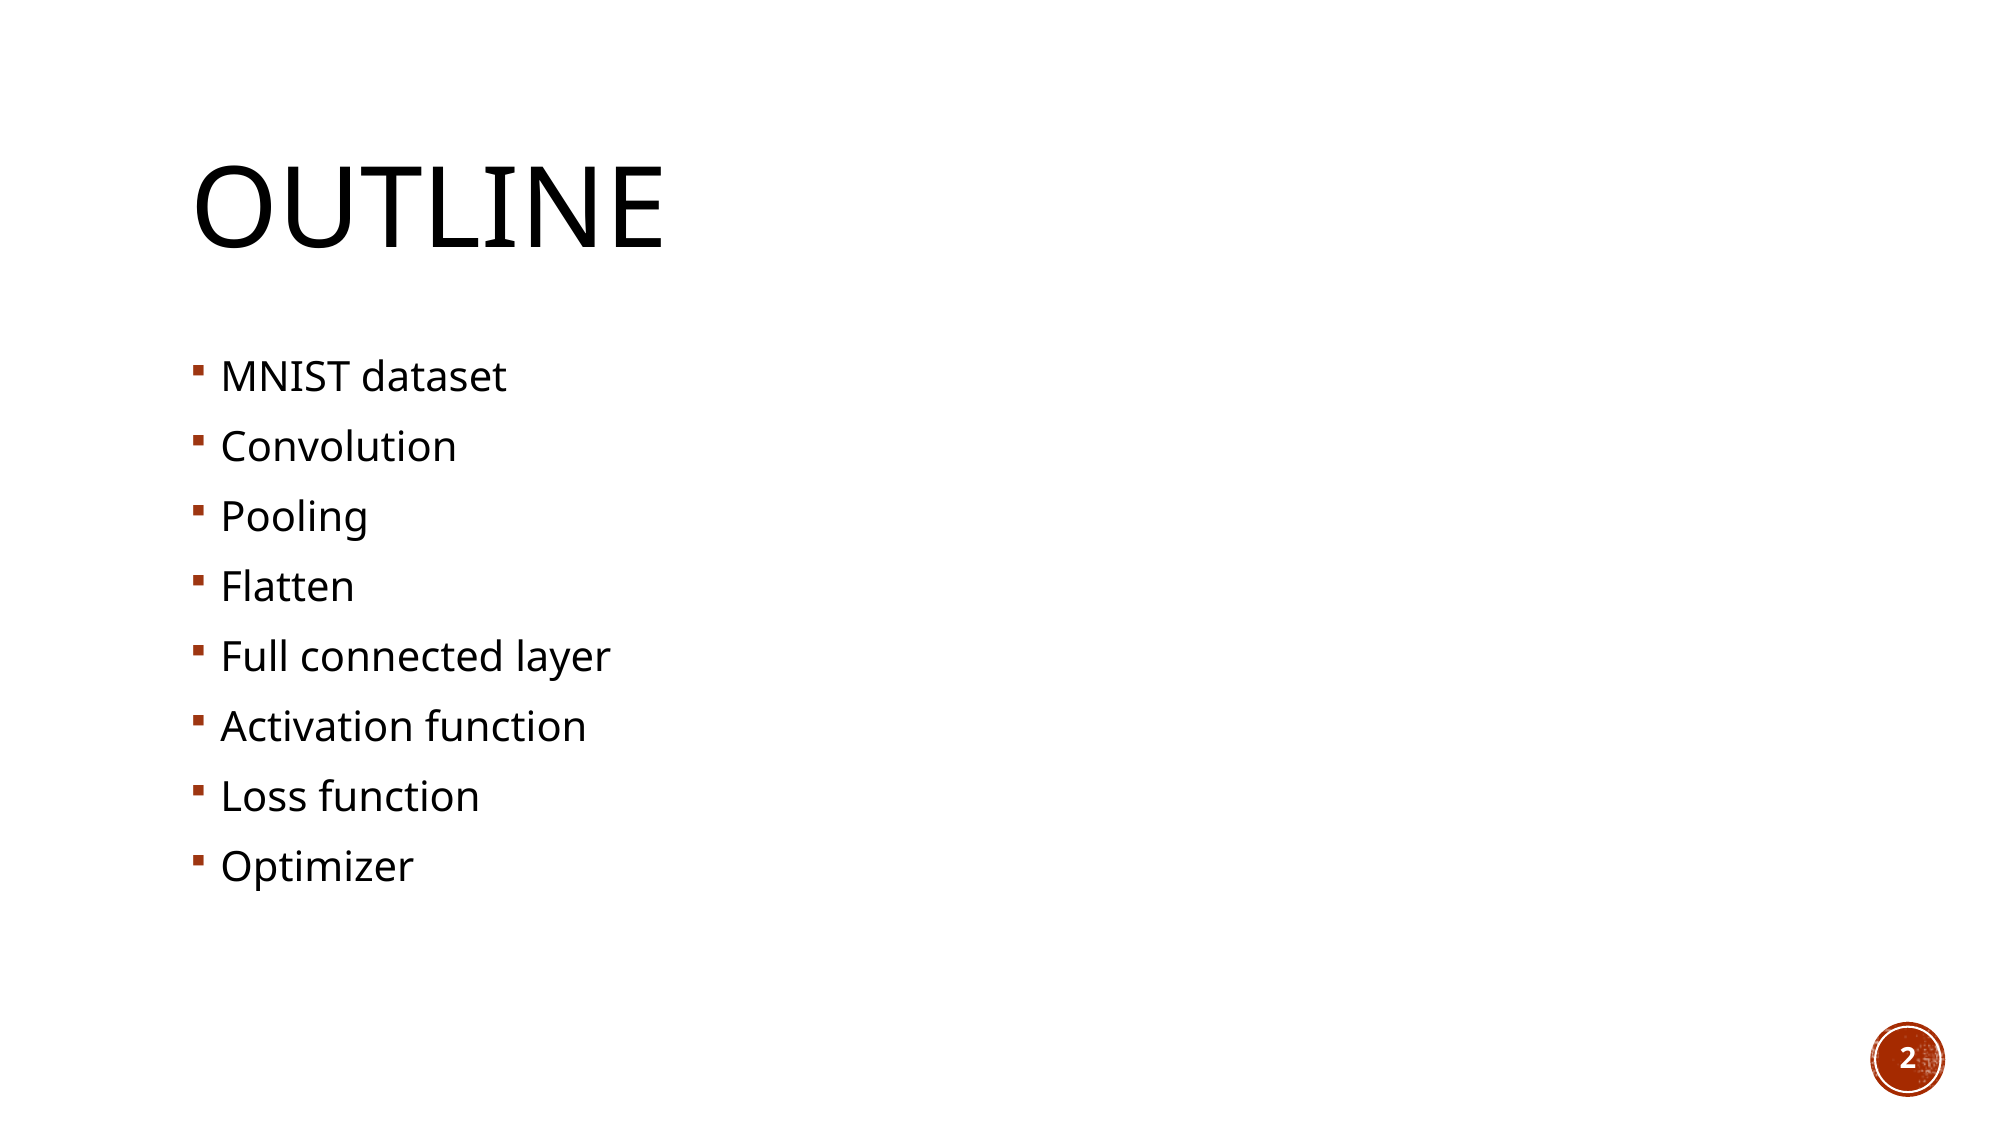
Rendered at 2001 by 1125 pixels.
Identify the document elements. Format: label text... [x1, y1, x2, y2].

title OUTLINE [175, 79, 1826, 344]
list MNIST dataset Convolution Pooling Flatten Full connected layer Activation function Loss function Optimizer [175, 348, 1826, 1013]
slide_number 2 [1855, 1028, 1961, 1089]
